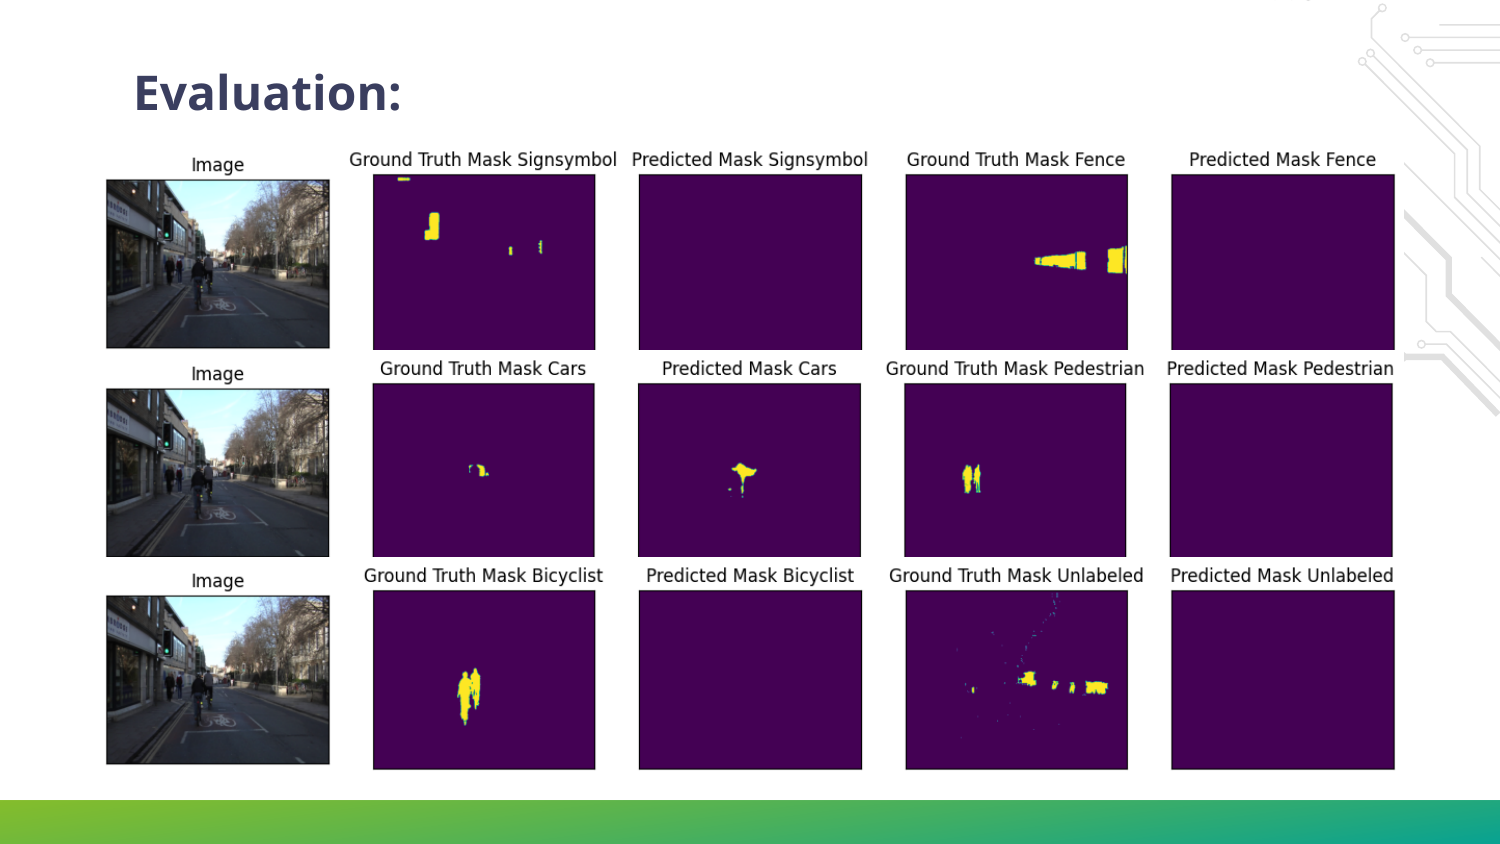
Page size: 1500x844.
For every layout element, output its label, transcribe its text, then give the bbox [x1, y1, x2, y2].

picture [0, 800, 1500, 844]
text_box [95, 141, 1405, 779]
title Evaluation: [118, 48, 1382, 140]
